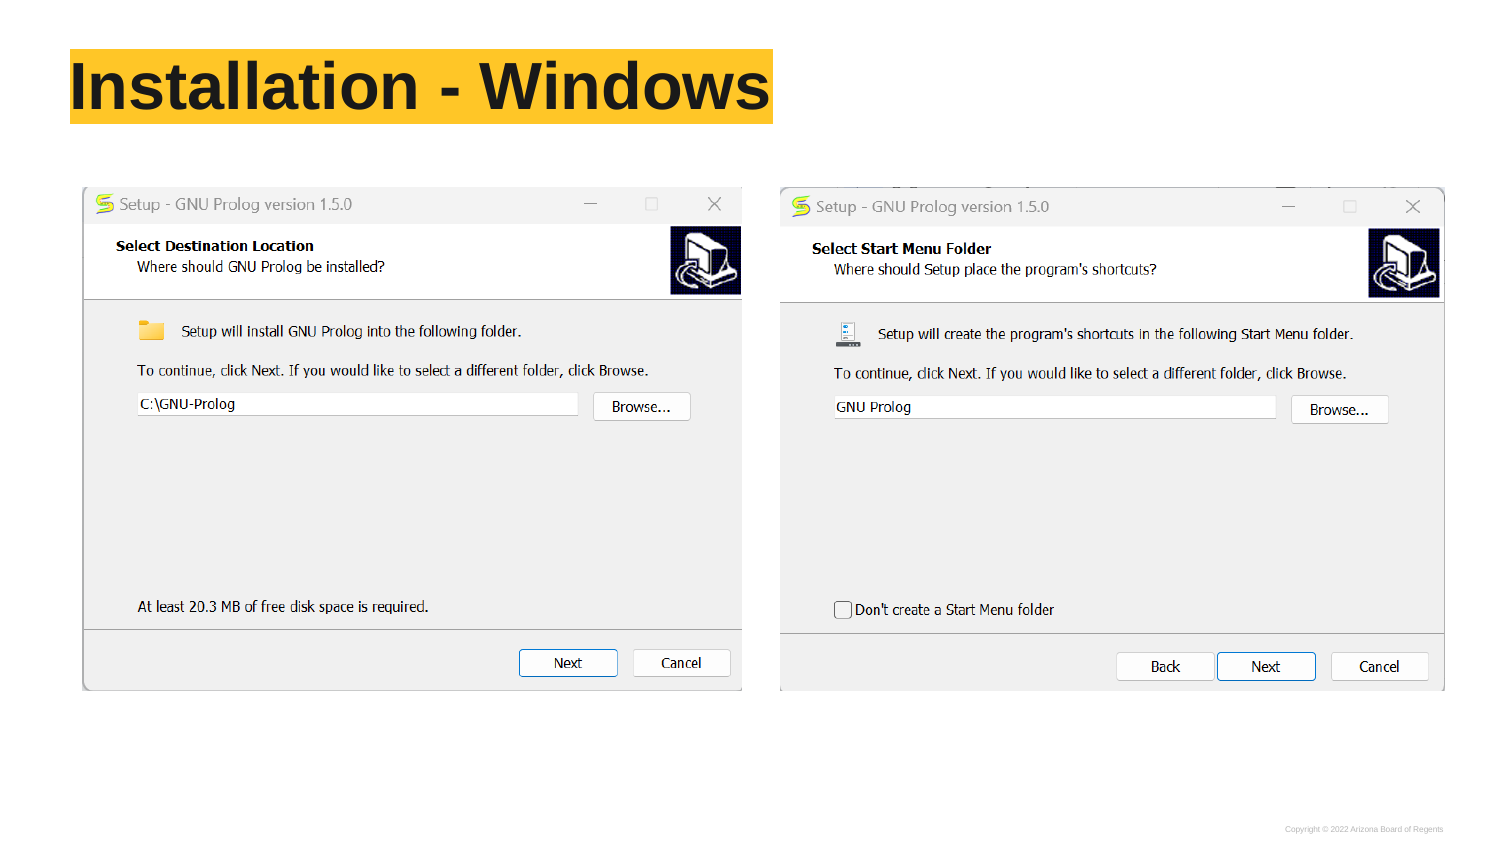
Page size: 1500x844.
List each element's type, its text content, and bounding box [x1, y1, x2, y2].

picture [81, 187, 743, 692]
text_box [75, 187, 1428, 760]
title Installation - Windows [69, 51, 1431, 145]
picture [780, 187, 1445, 692]
